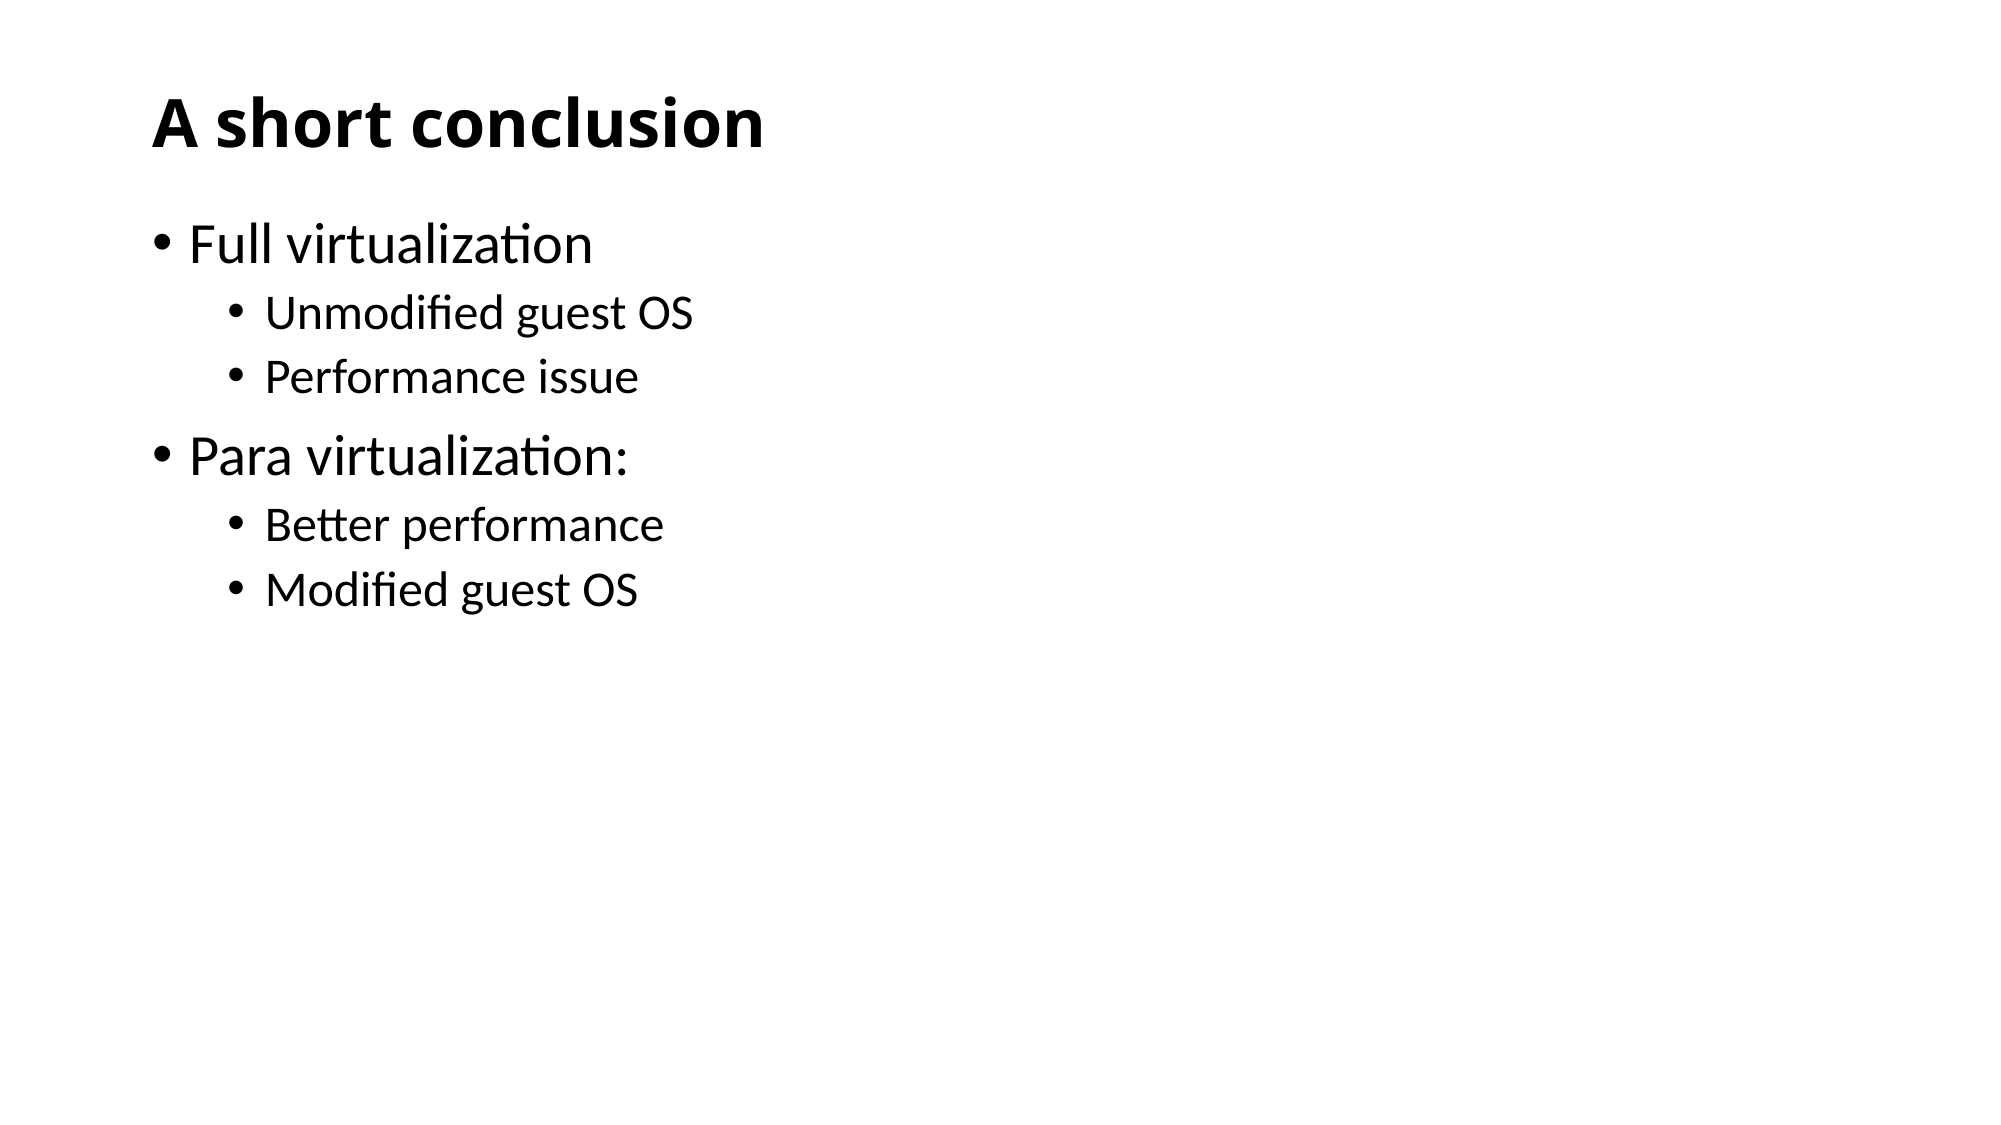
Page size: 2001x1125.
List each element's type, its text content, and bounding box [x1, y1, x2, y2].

list Full virtualization Unmodified guest OS Performance issue Para virtualization: Better performance Modified guest OS [137, 205, 1863, 775]
title A short conclusion [137, 45, 944, 205]
